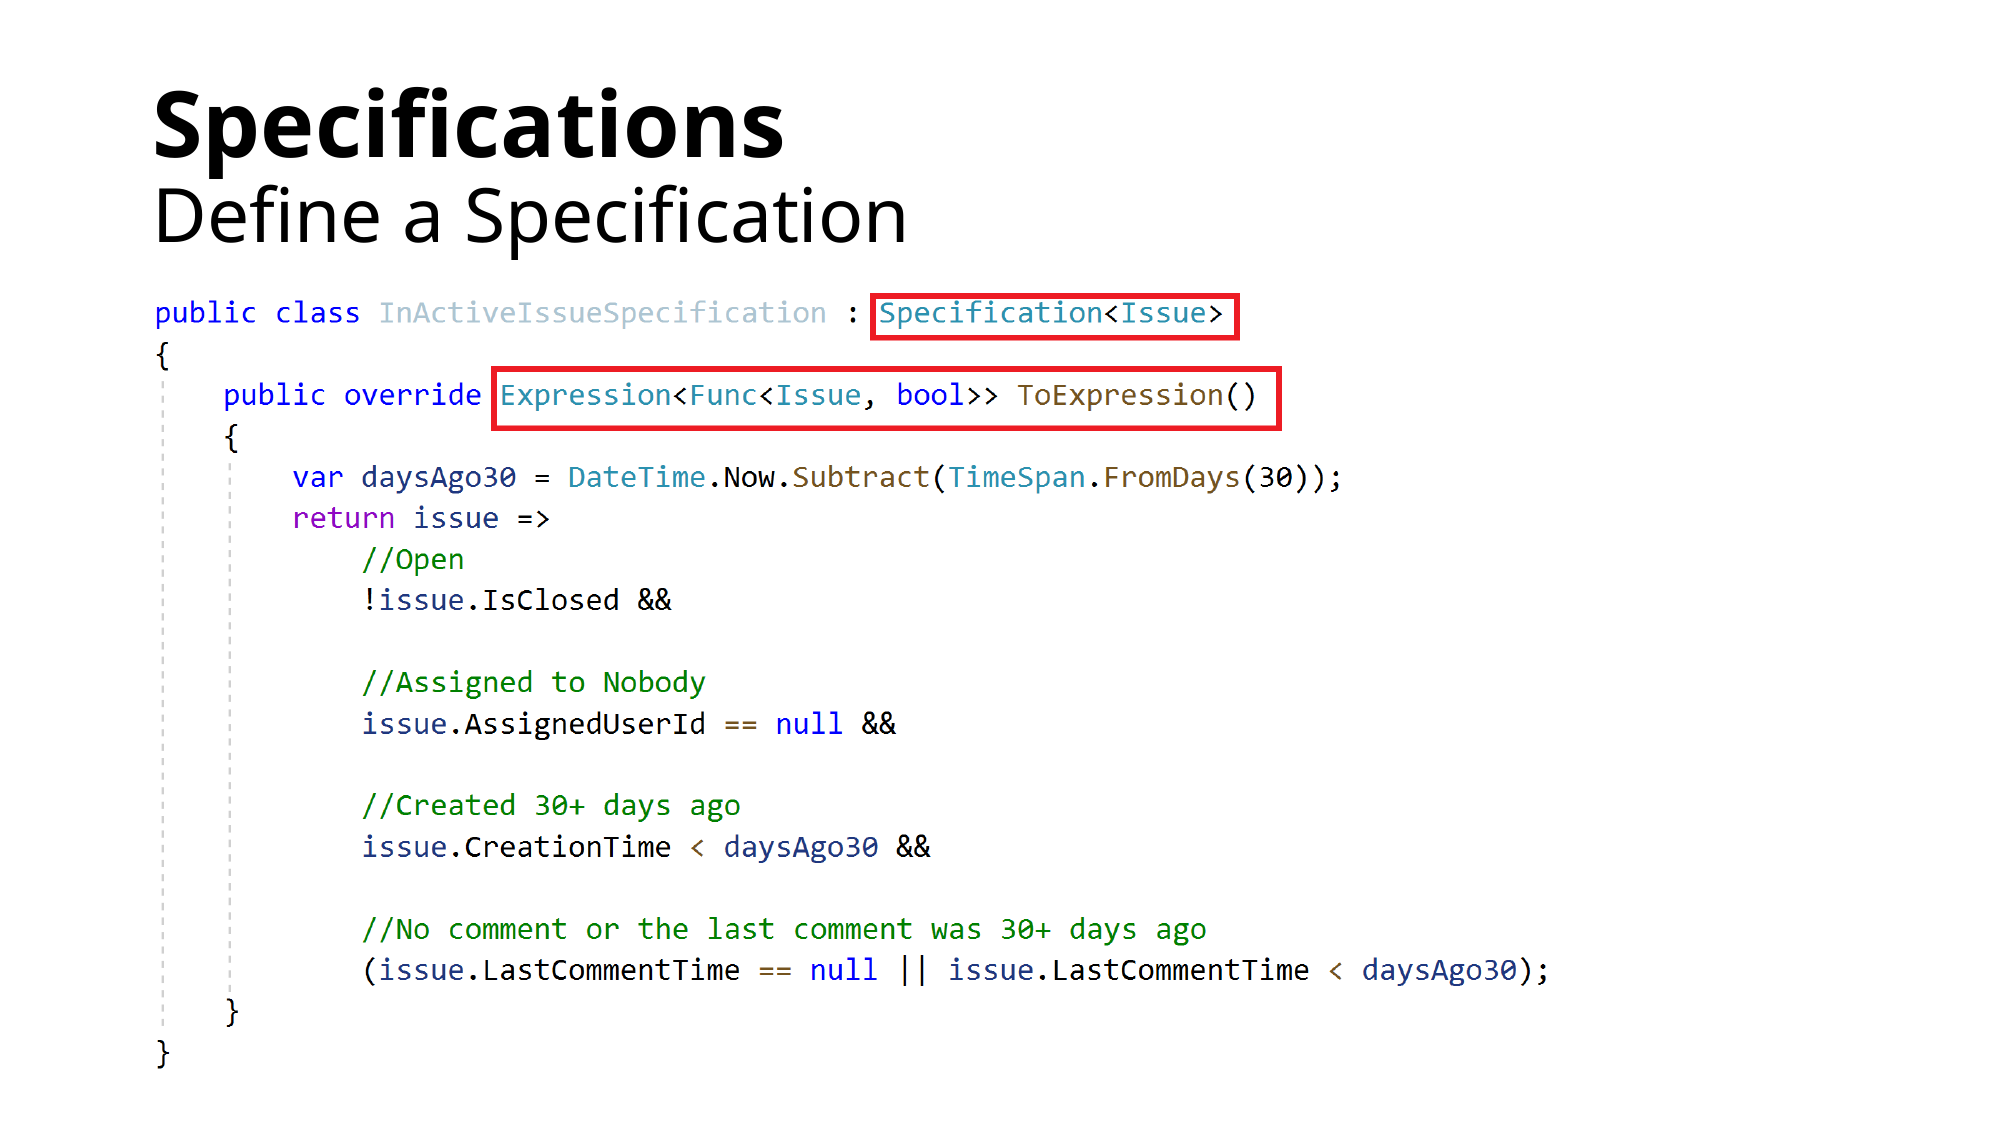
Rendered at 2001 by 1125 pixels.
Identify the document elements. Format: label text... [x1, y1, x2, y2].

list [137, 290, 1561, 1081]
title Specifications Define a Specification [137, 59, 1863, 278]
